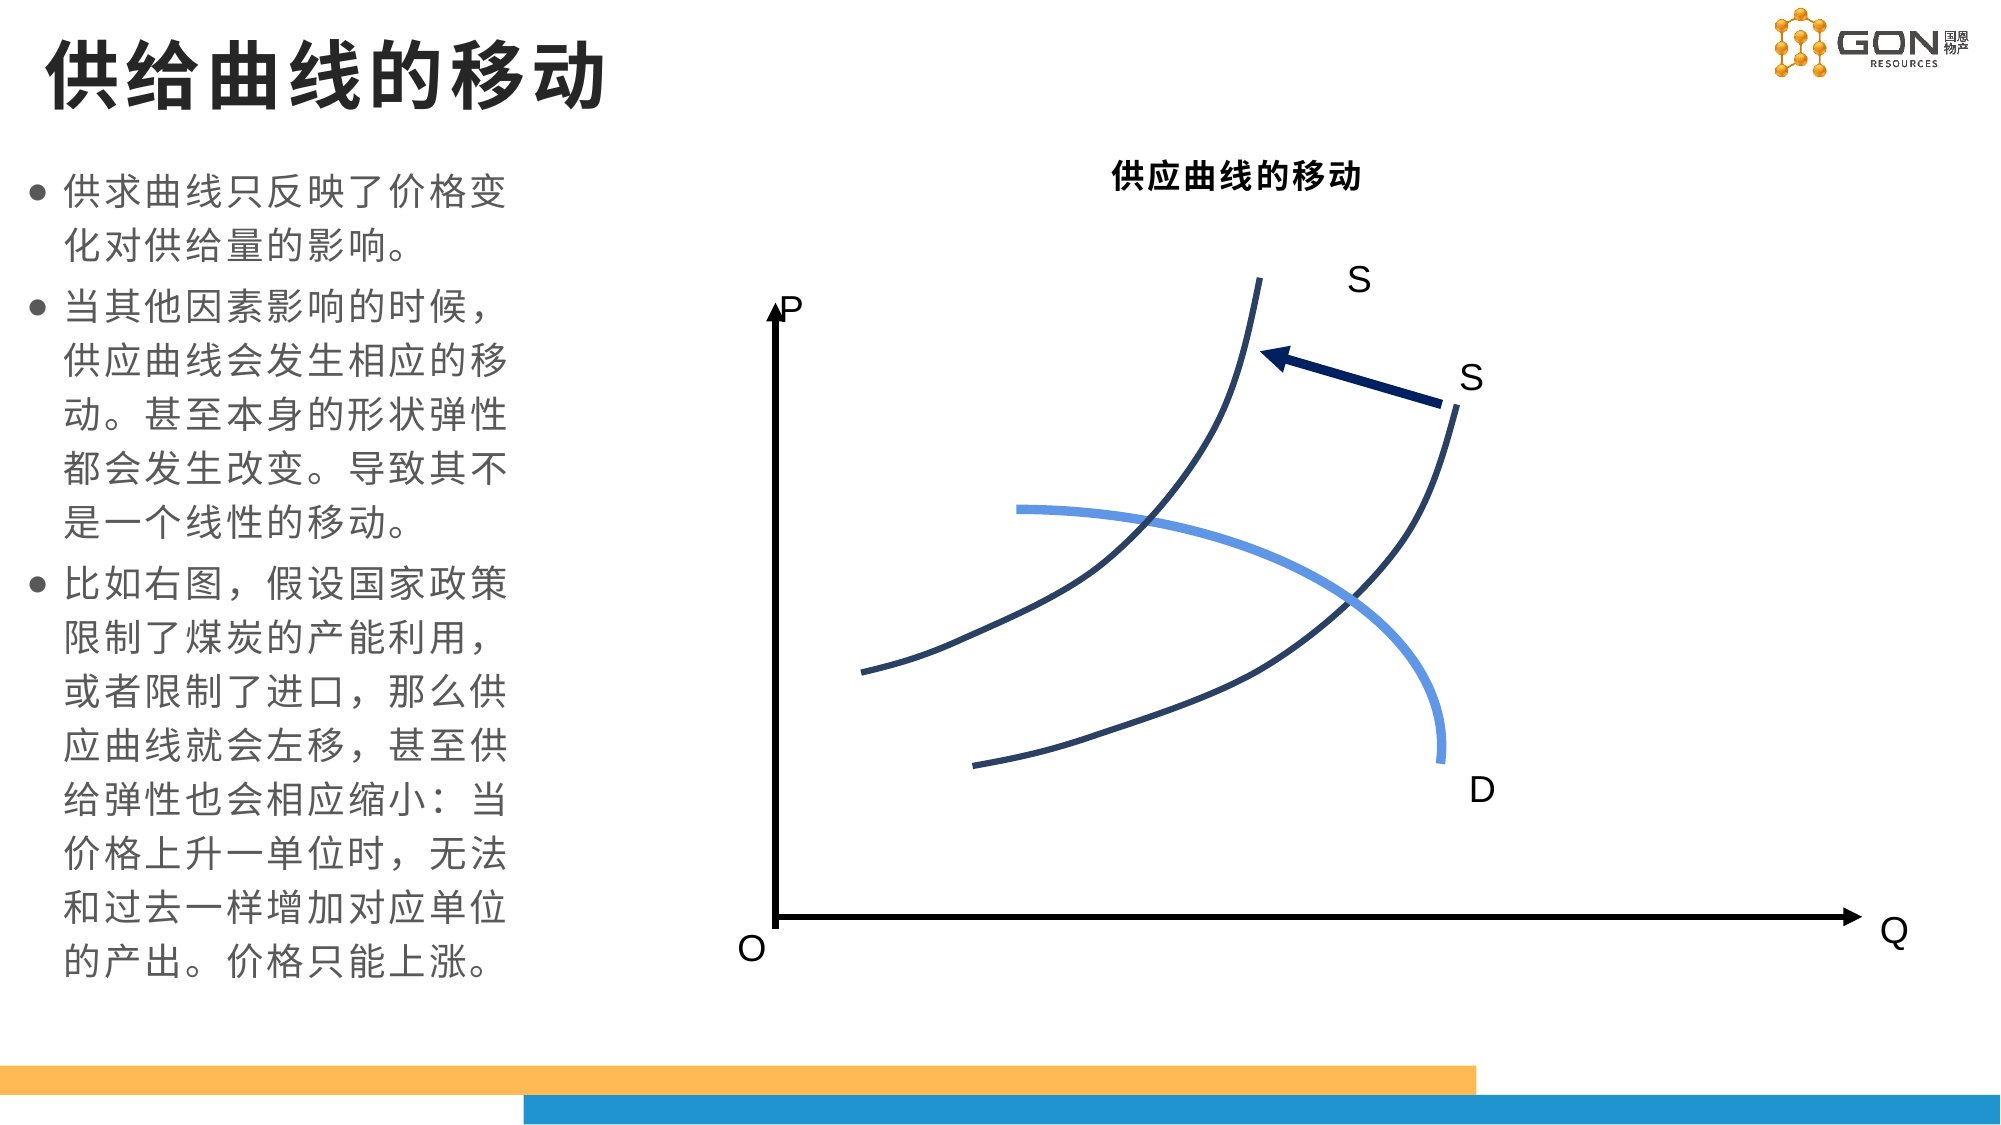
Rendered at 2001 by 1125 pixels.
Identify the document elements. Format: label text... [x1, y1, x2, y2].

text_box [1016, 520, 1443, 764]
list 供求曲线只反映了价格变化对供给量的影响。 当其他因素影响的时候，供应曲线会发生相应的移动。甚至本身的形状弹性都会发生改变。导致其不是一个线性的移动。 比如右图，假设国家政策限制了煤炭的产能利用，或者限制了进口，那么供应曲线就会左移，甚至供给弹性也会相应缩小：当价格上升一单位时，无法和过去一样增加对应单位的产出。价格只能上涨。 [18, 149, 552, 1090]
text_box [1259, 351, 1442, 405]
picture [1762, 0, 1978, 86]
text_box S [1332, 247, 1387, 308]
title 供给曲线的移动 [29, 15, 1971, 132]
text_box Q [1864, 898, 1924, 959]
text_box S [1444, 345, 1500, 406]
text_box [1016, 508, 1026, 518]
list 供应曲线的移动 [570, 143, 1979, 197]
text_box O [722, 916, 782, 977]
text_box [972, 733, 1059, 768]
text_box [1260, 406, 1458, 600]
text_box [860, 277, 1261, 674]
text_box D [1453, 758, 1511, 818]
text_box P [764, 277, 819, 338]
